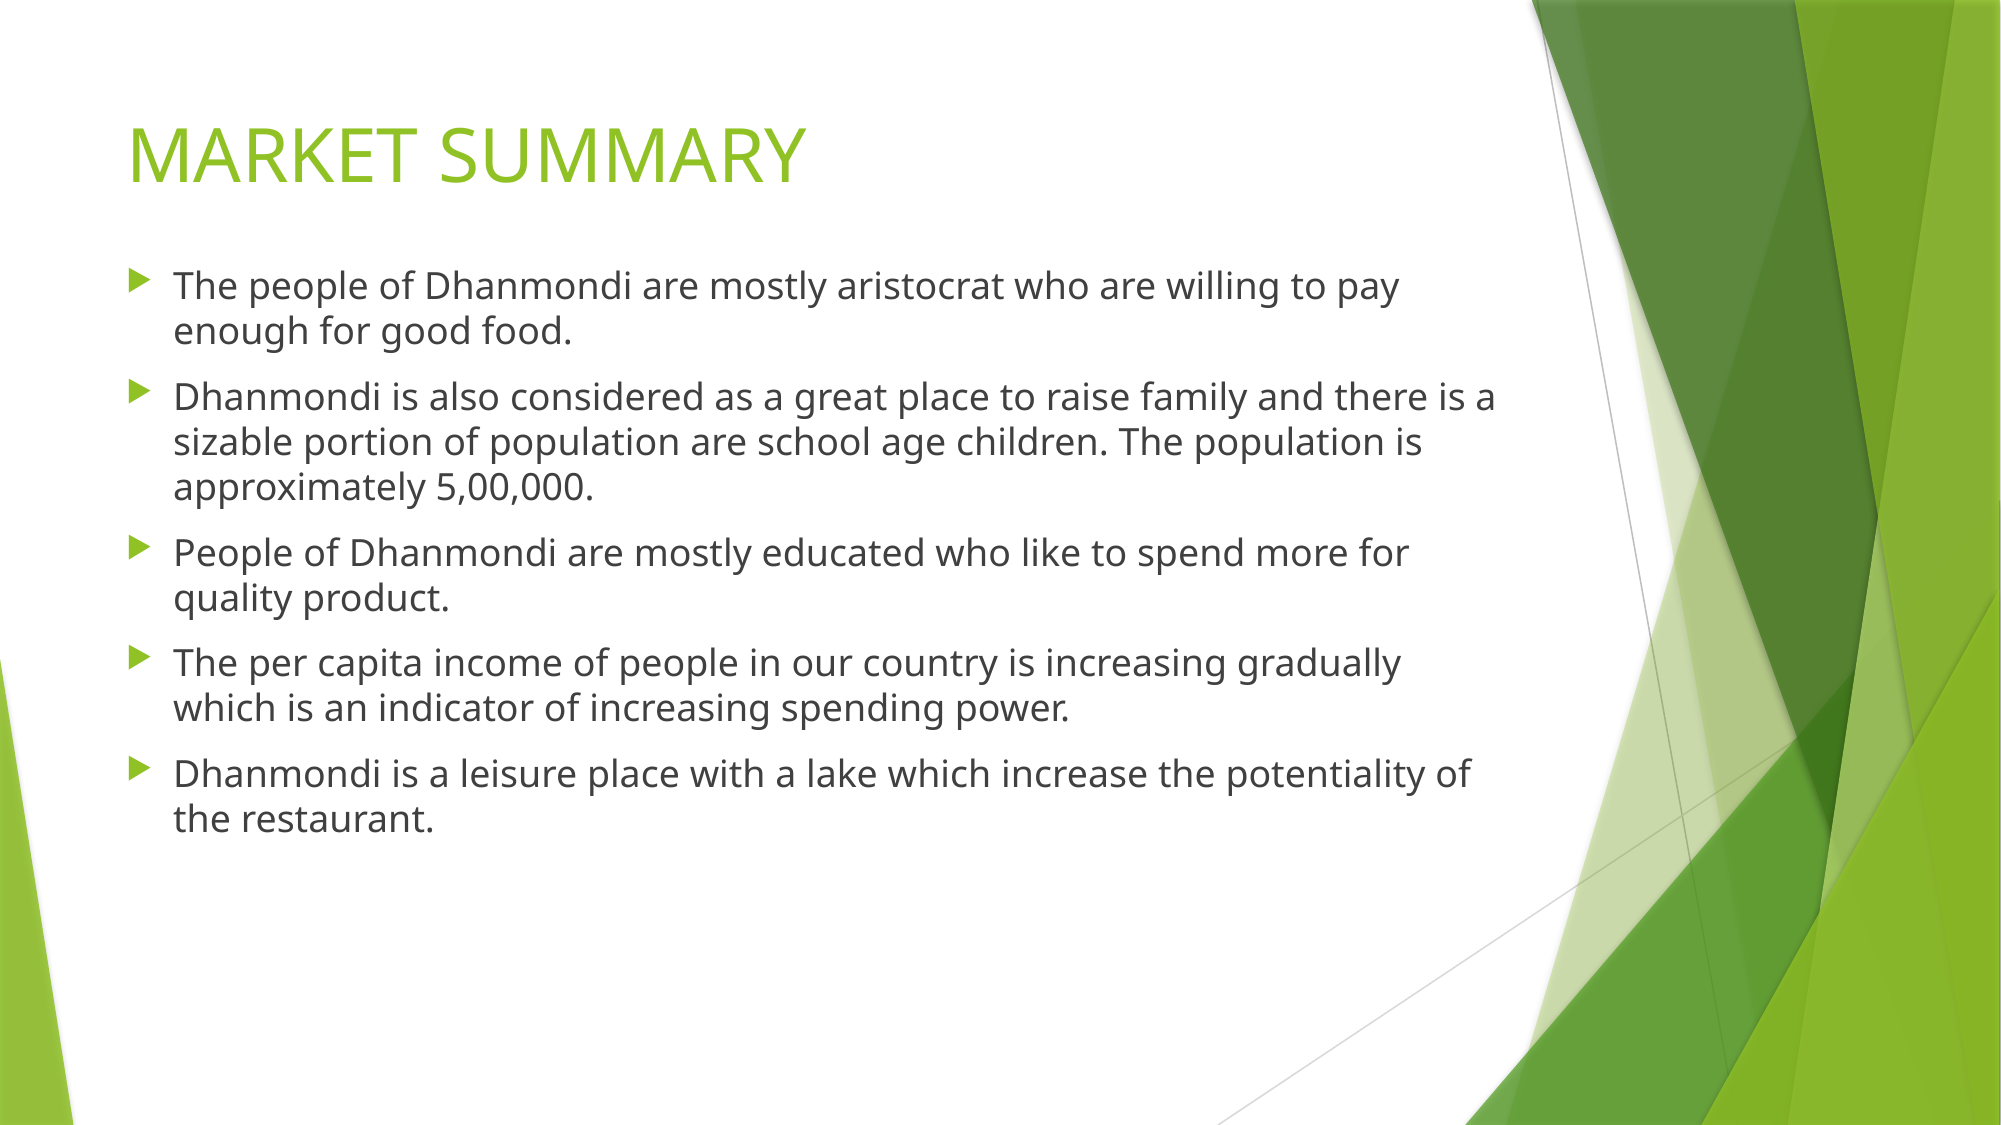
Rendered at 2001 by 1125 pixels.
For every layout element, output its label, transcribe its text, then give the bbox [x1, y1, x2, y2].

list The people of Dhanmondi are mostly aristocrat who are willing to pay enough for good food. Dhanmondi is also considered as a great place to raise family and there is a sizable portion of population are school age children. The population is approximately 5,00,000. People of Dhanmondi are mostly educated who like to spend more for quality product. The per capita income of people in our country is increasing gradually which is an indicator of increasing spending power. Dhanmondi is a leisure place with a lake which increase the potentiality of the restaurant. [111, 254, 1522, 992]
title MARKET SUMMARY [111, 99, 1522, 254]
